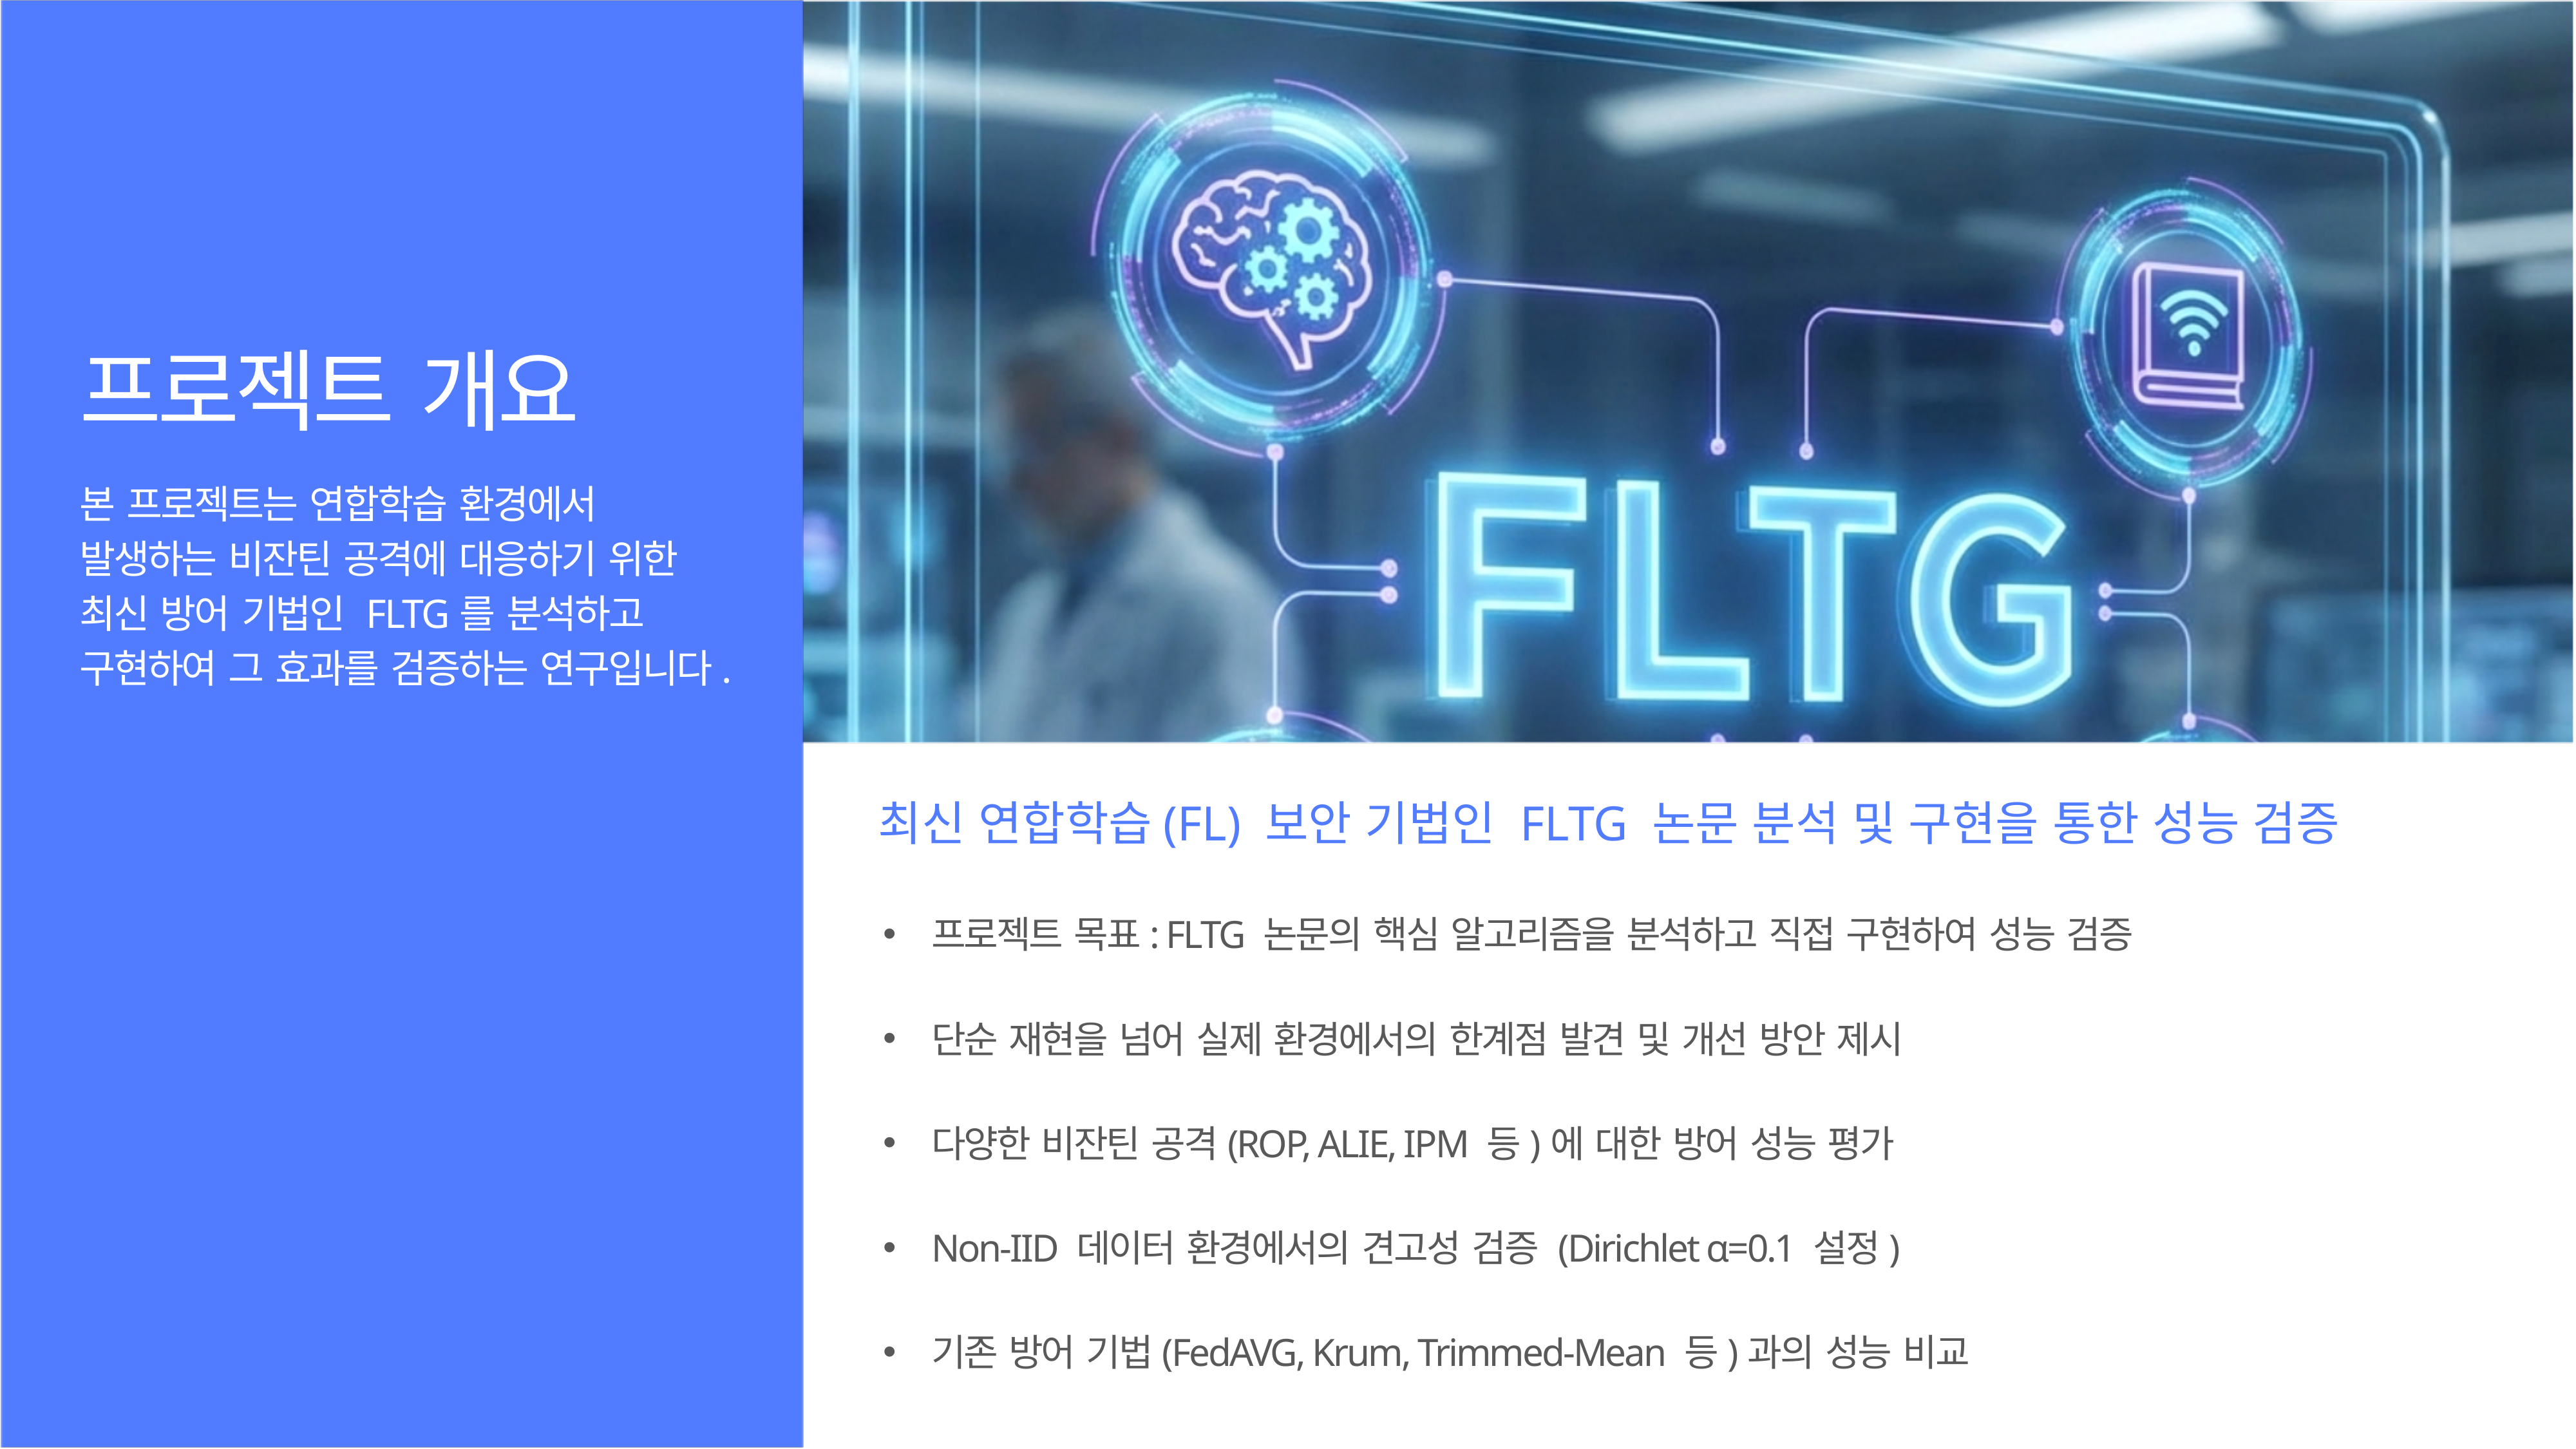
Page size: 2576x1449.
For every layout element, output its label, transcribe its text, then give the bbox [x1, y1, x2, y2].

picture [0, 0, 2576, 1449]
text_box 프로젝트 목표: FLTG 논문의 핵심 알고리즘을 분석하고 직접 구현하여 성능 검증 단순 재현을 넘어 실제 환경에서의 한계점 발견 및 개선 방안 제시 다양한 비잔틴 공격(ROP, ALIE, IPM 등)에 대한 방어 성능 평가 Non-IID 데이터 환경에서의 견고성 검증 (Dirichlet α=0.1 설정) 기존 방어 기법(FedAVG, Krum, Trimmed-Mean 등)과의 성능 비교 [873, 898, 2508, 1373]
text_box 최신 연합학습(FL) 보안 기법인 FLTG 논문 분석 및 구현을 통한 성능 검증 [868, 788, 2506, 855]
